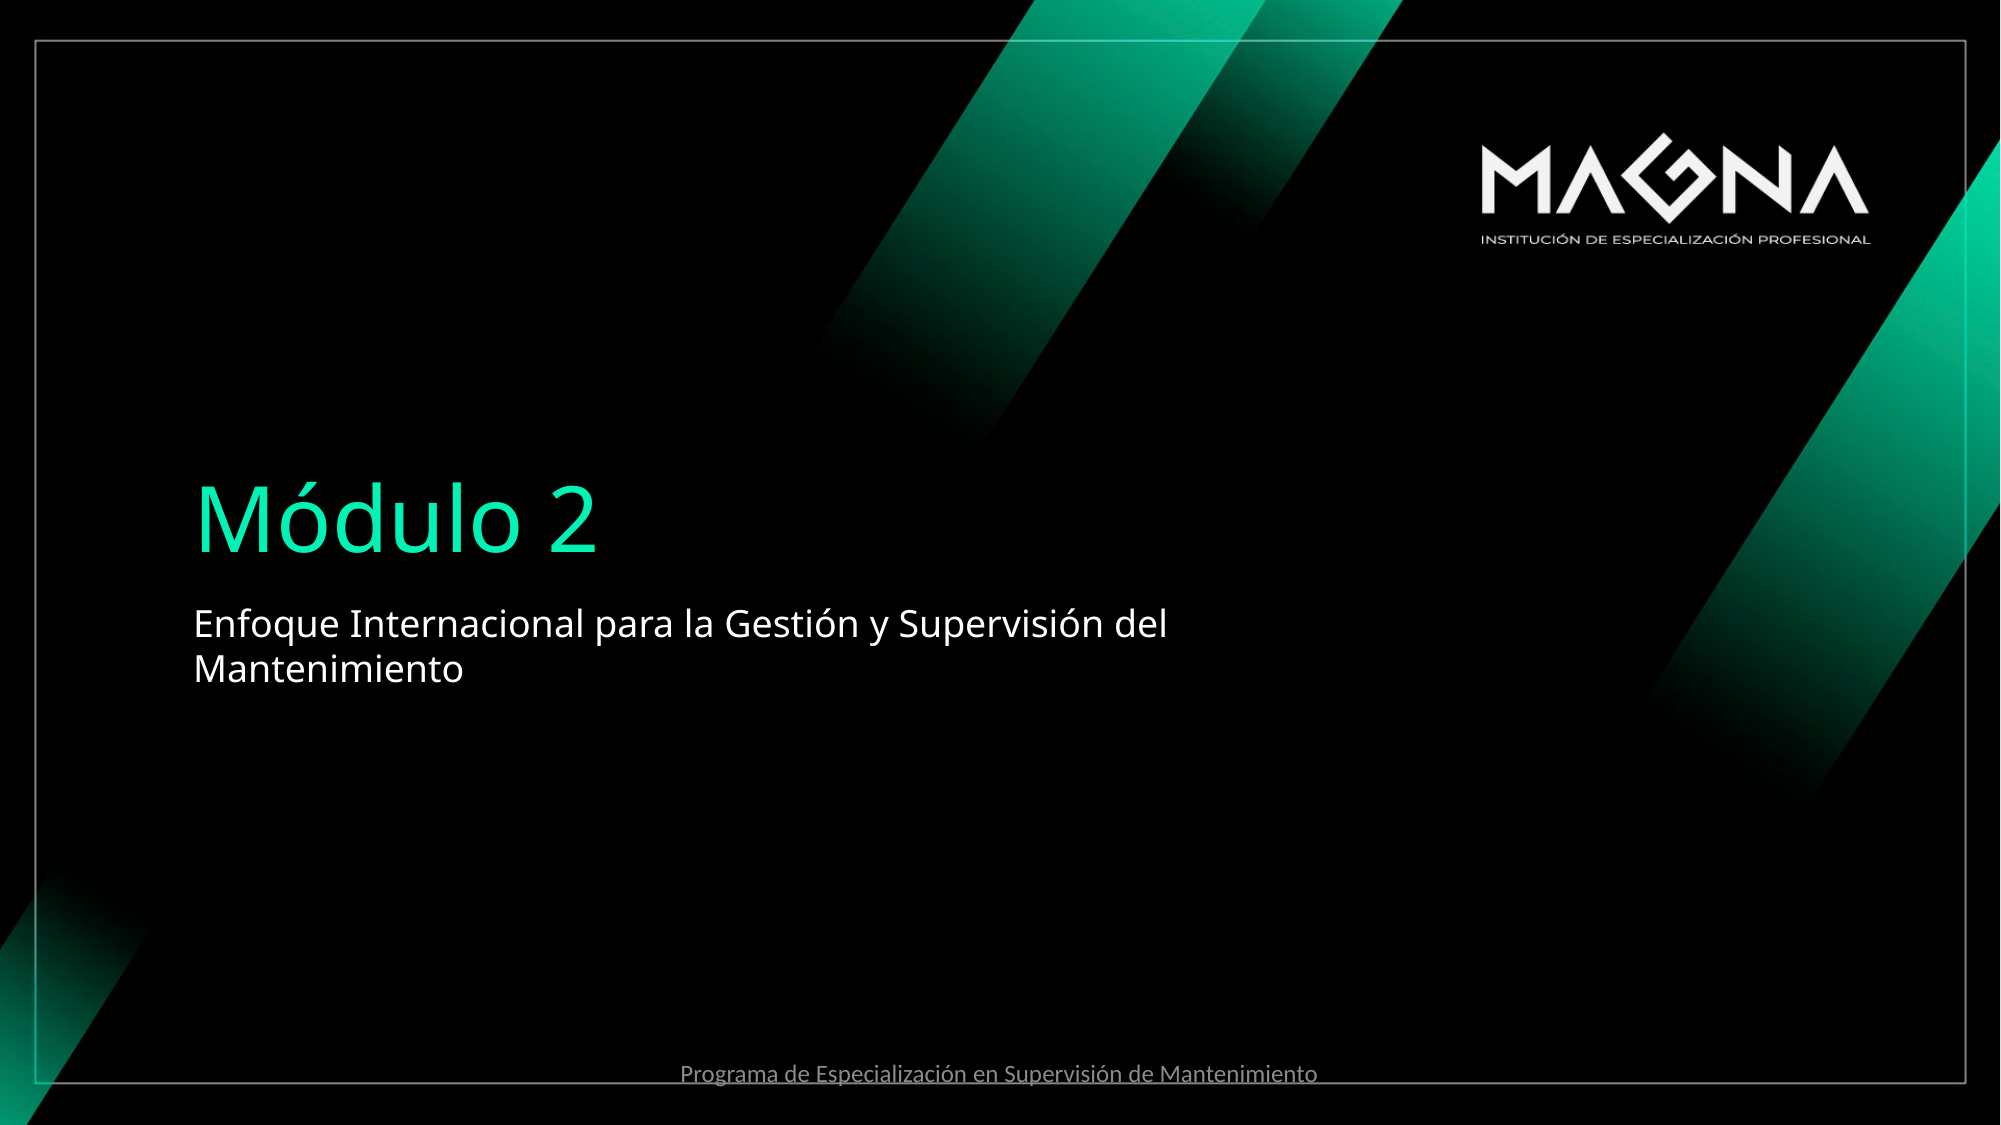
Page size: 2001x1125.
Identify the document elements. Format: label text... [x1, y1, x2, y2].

title Módulo 2 [178, 453, 1273, 592]
picture [0, 0, 2001, 1125]
text_box Enfoque Internacional para la Gestión y Supervisión del Mantenimiento [178, 592, 1277, 698]
